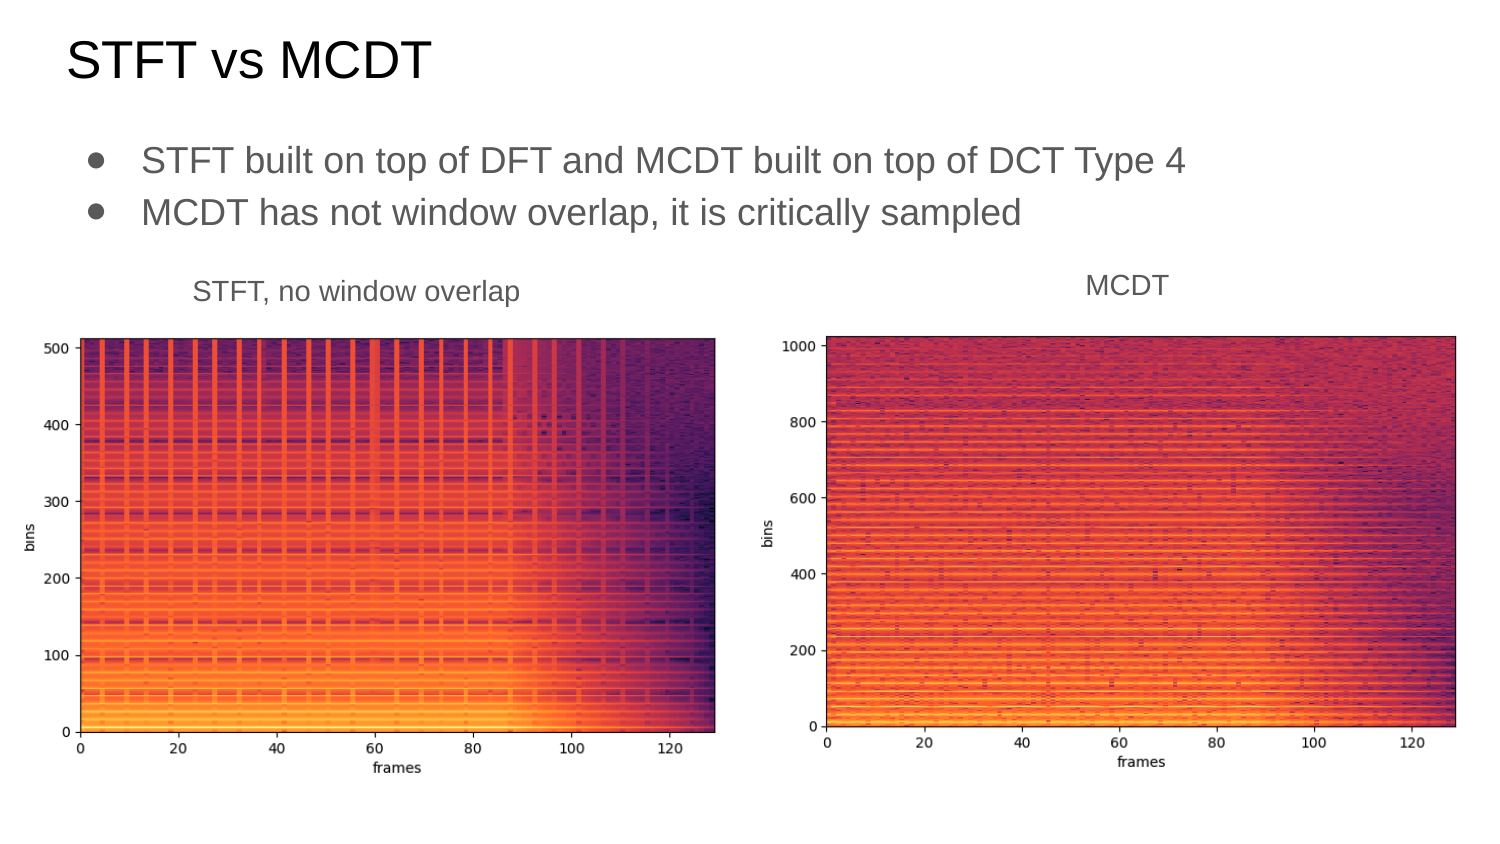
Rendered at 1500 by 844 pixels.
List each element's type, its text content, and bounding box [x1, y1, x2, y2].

list STFT built on top of DFT and MCDT built on top of DCT Type 4 MCDT has not window overlap, it is critically sampled [51, 114, 1449, 269]
text_box STFT, no window overlap [177, 257, 610, 323]
text_box MCDT [1070, 251, 1224, 317]
picture [752, 328, 1470, 776]
title STFT vs MCDT [51, 10, 1449, 105]
picture [24, 328, 729, 781]
